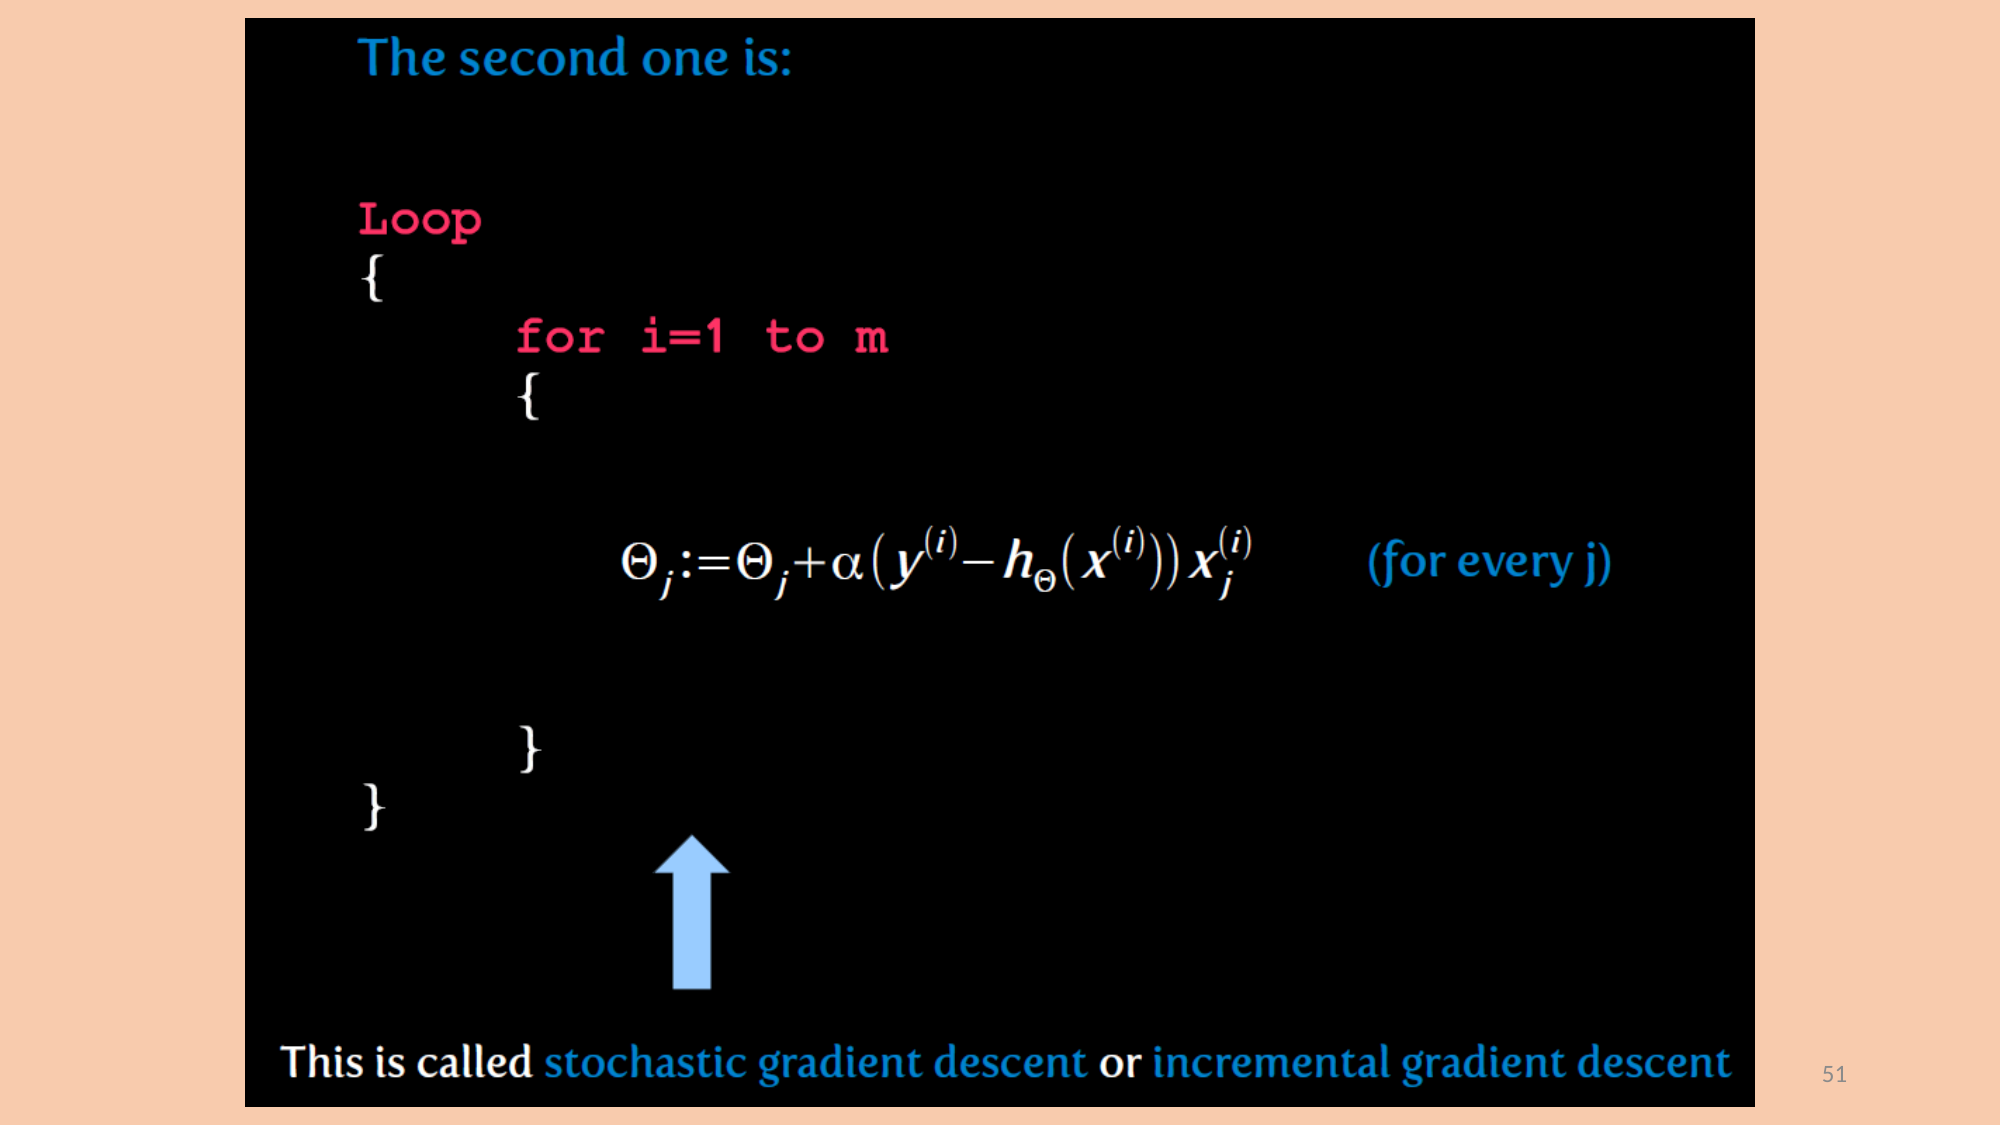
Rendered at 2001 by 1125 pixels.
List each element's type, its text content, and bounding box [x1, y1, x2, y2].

slide_number 51 [1755, 1042, 1863, 1103]
picture [245, 18, 1755, 1107]
